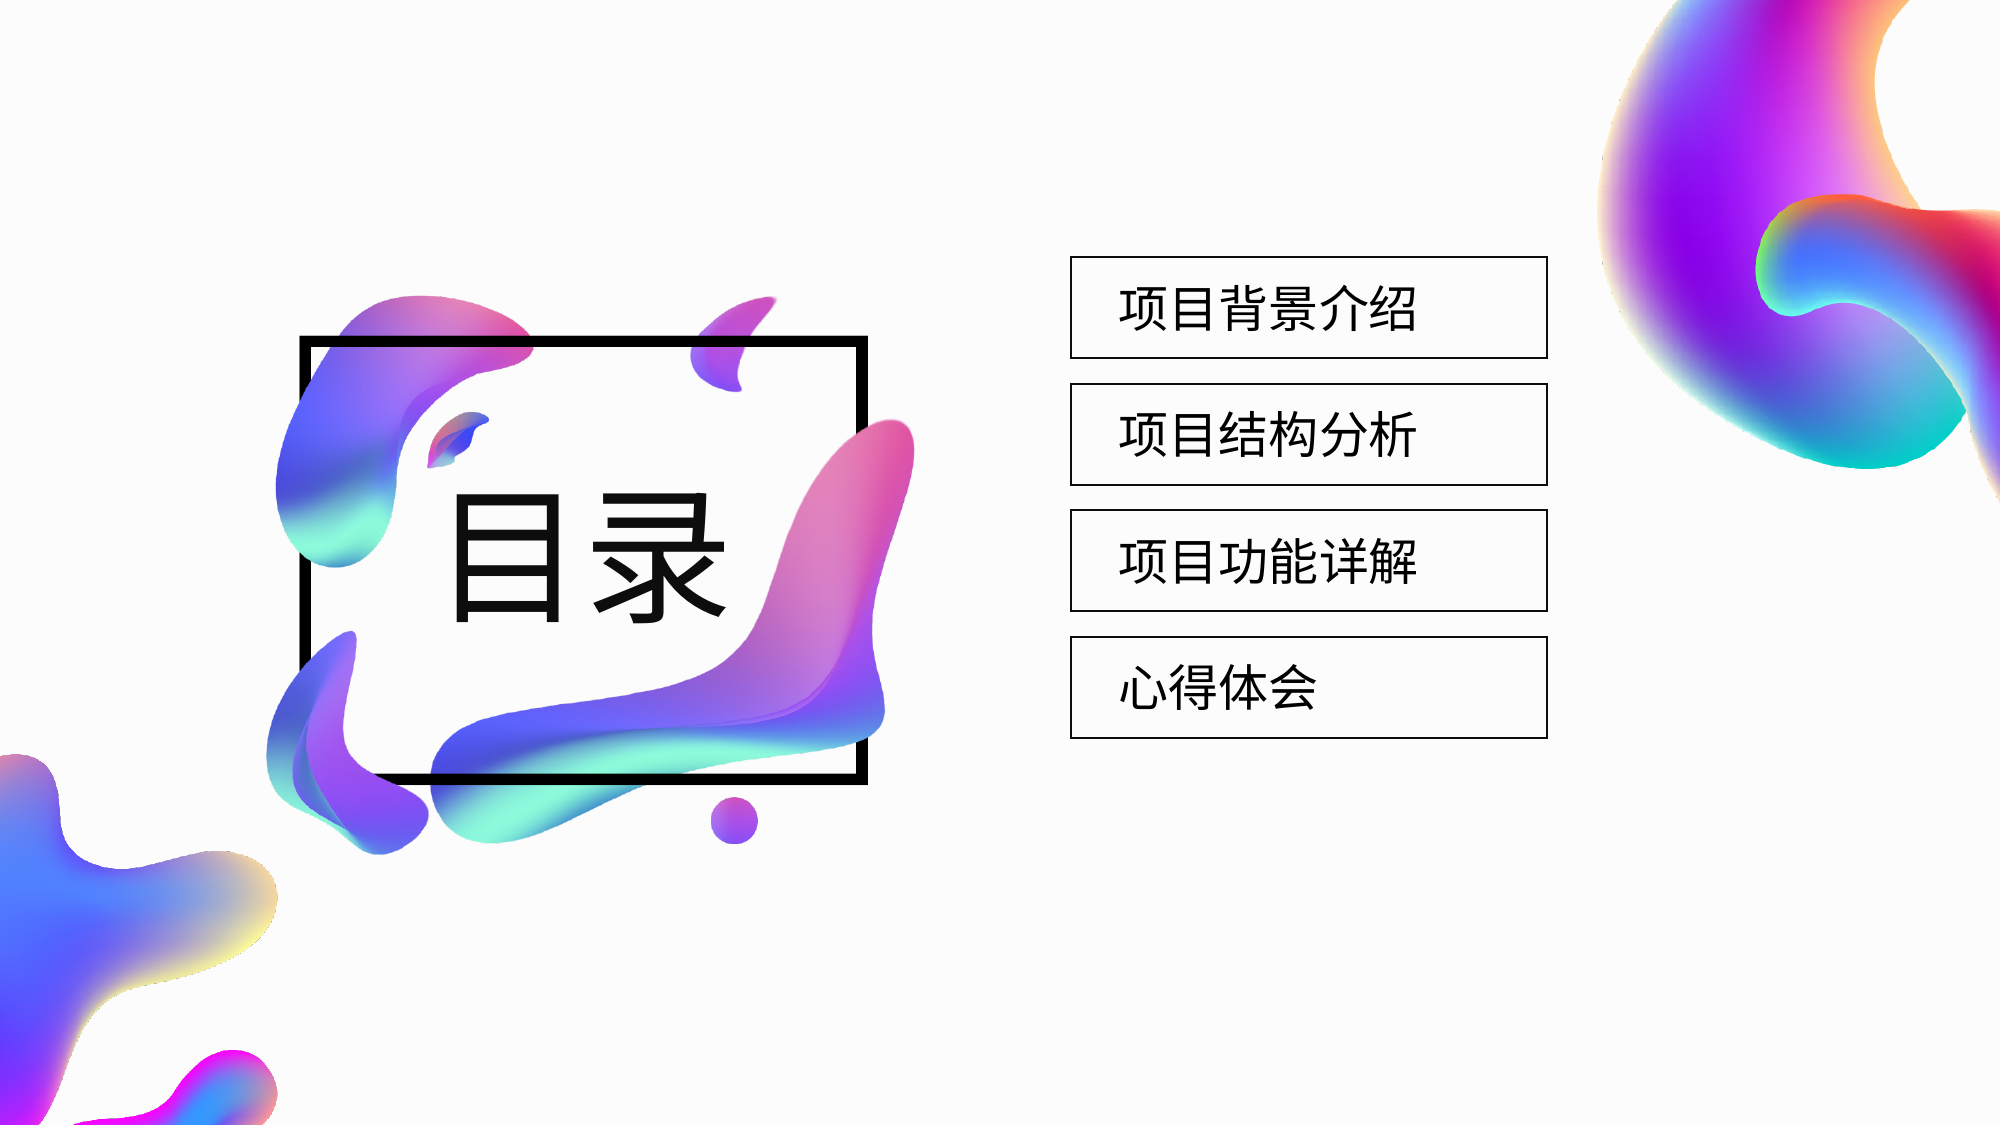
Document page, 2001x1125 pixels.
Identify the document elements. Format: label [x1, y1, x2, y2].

text_box [1070, 257, 1547, 359]
text_box [1070, 636, 1547, 738]
text_box [1070, 383, 1547, 485]
text_box [205, 182, 965, 943]
picture [1366, 0, 2000, 634]
picture [0, 725, 353, 1125]
text_box [1070, 510, 1547, 612]
